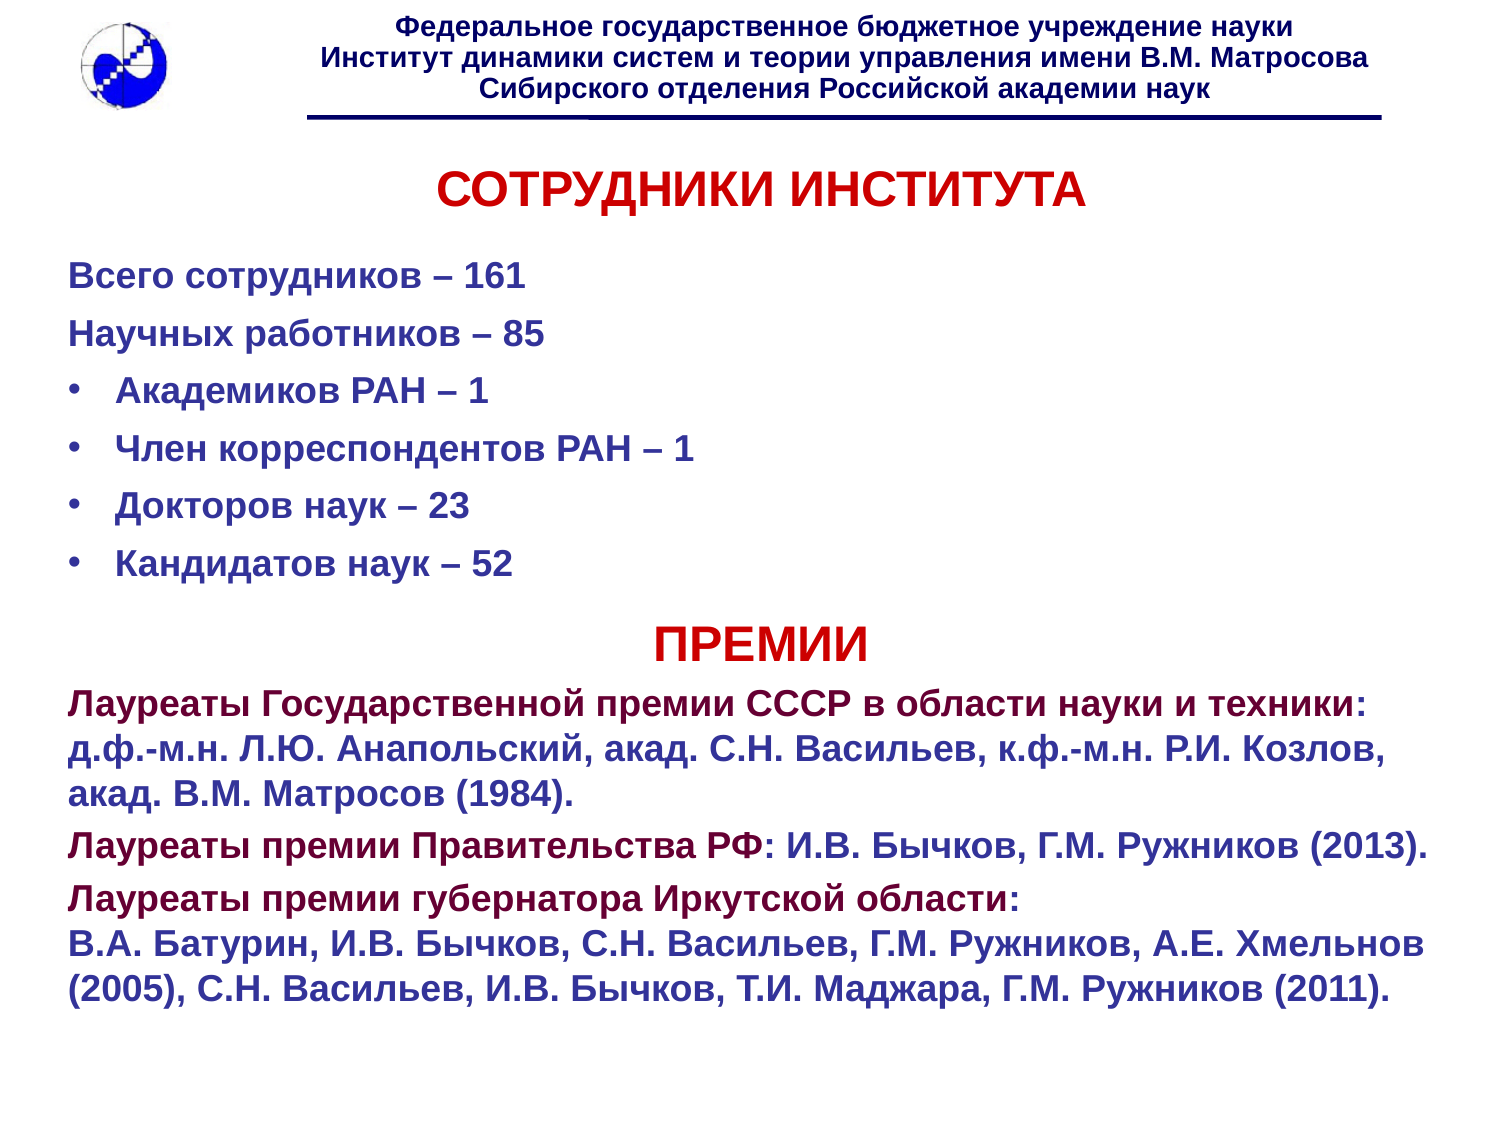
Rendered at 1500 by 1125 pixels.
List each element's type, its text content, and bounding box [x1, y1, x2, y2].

picture [80, 22, 172, 111]
text_box Сотрудники института Всего сотрудников – 161 Научных работников – 85 Академиков РАН – 1 Член корреспондентов РАН – 1 Докторов наук – 23 Кандидатов наук – 52 Премии Лауреаты Государственной премии СССР в области науки и техники: д.ф.-м.н. Л.Ю. Анапольский, акад. С.Н. Васильев, к.ф.-м.н. Р.И. Козлов, акад. В.М. Матросов (1984). Лауреаты премии Правительства РФ: И.В. Бычков, Г.М. Ружников (2013). Лауреаты премии губернатора Иркутской области: В.А. Батурин, И.В. Бычков, С.Н. Васильев, Г.М. Ружников, А.Е. Хмельнов (2005), С.Н. Васильев, И.В. Бычков, Т.И. Маджара, Г.М. Ружников (2011). [53, 149, 1471, 1017]
